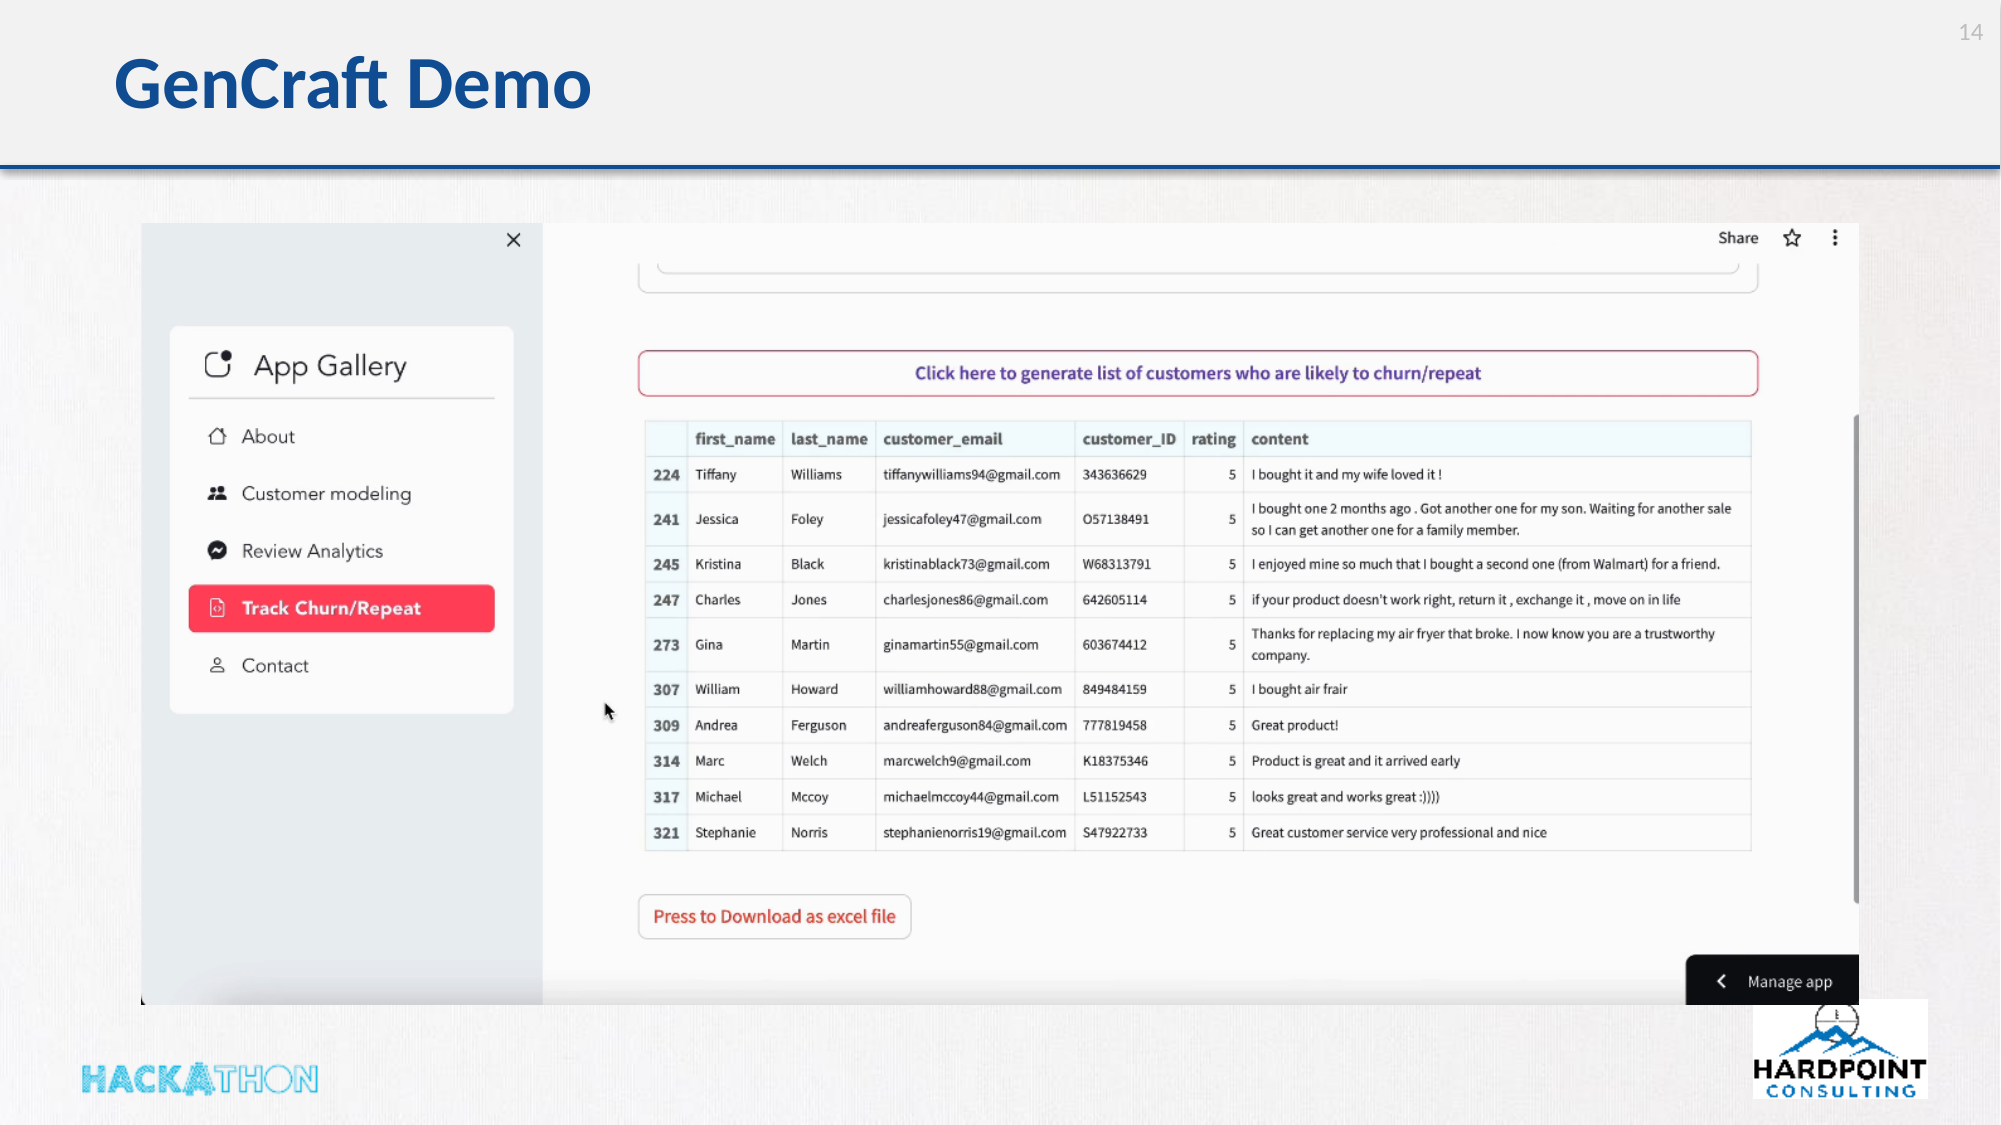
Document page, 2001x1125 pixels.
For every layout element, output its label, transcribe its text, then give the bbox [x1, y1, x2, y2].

picture [0, 0, 2001, 1125]
title GenCraft Demo [99, 26, 1770, 147]
slide_number 14 [1548, 0, 1999, 61]
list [141, 223, 1859, 1006]
